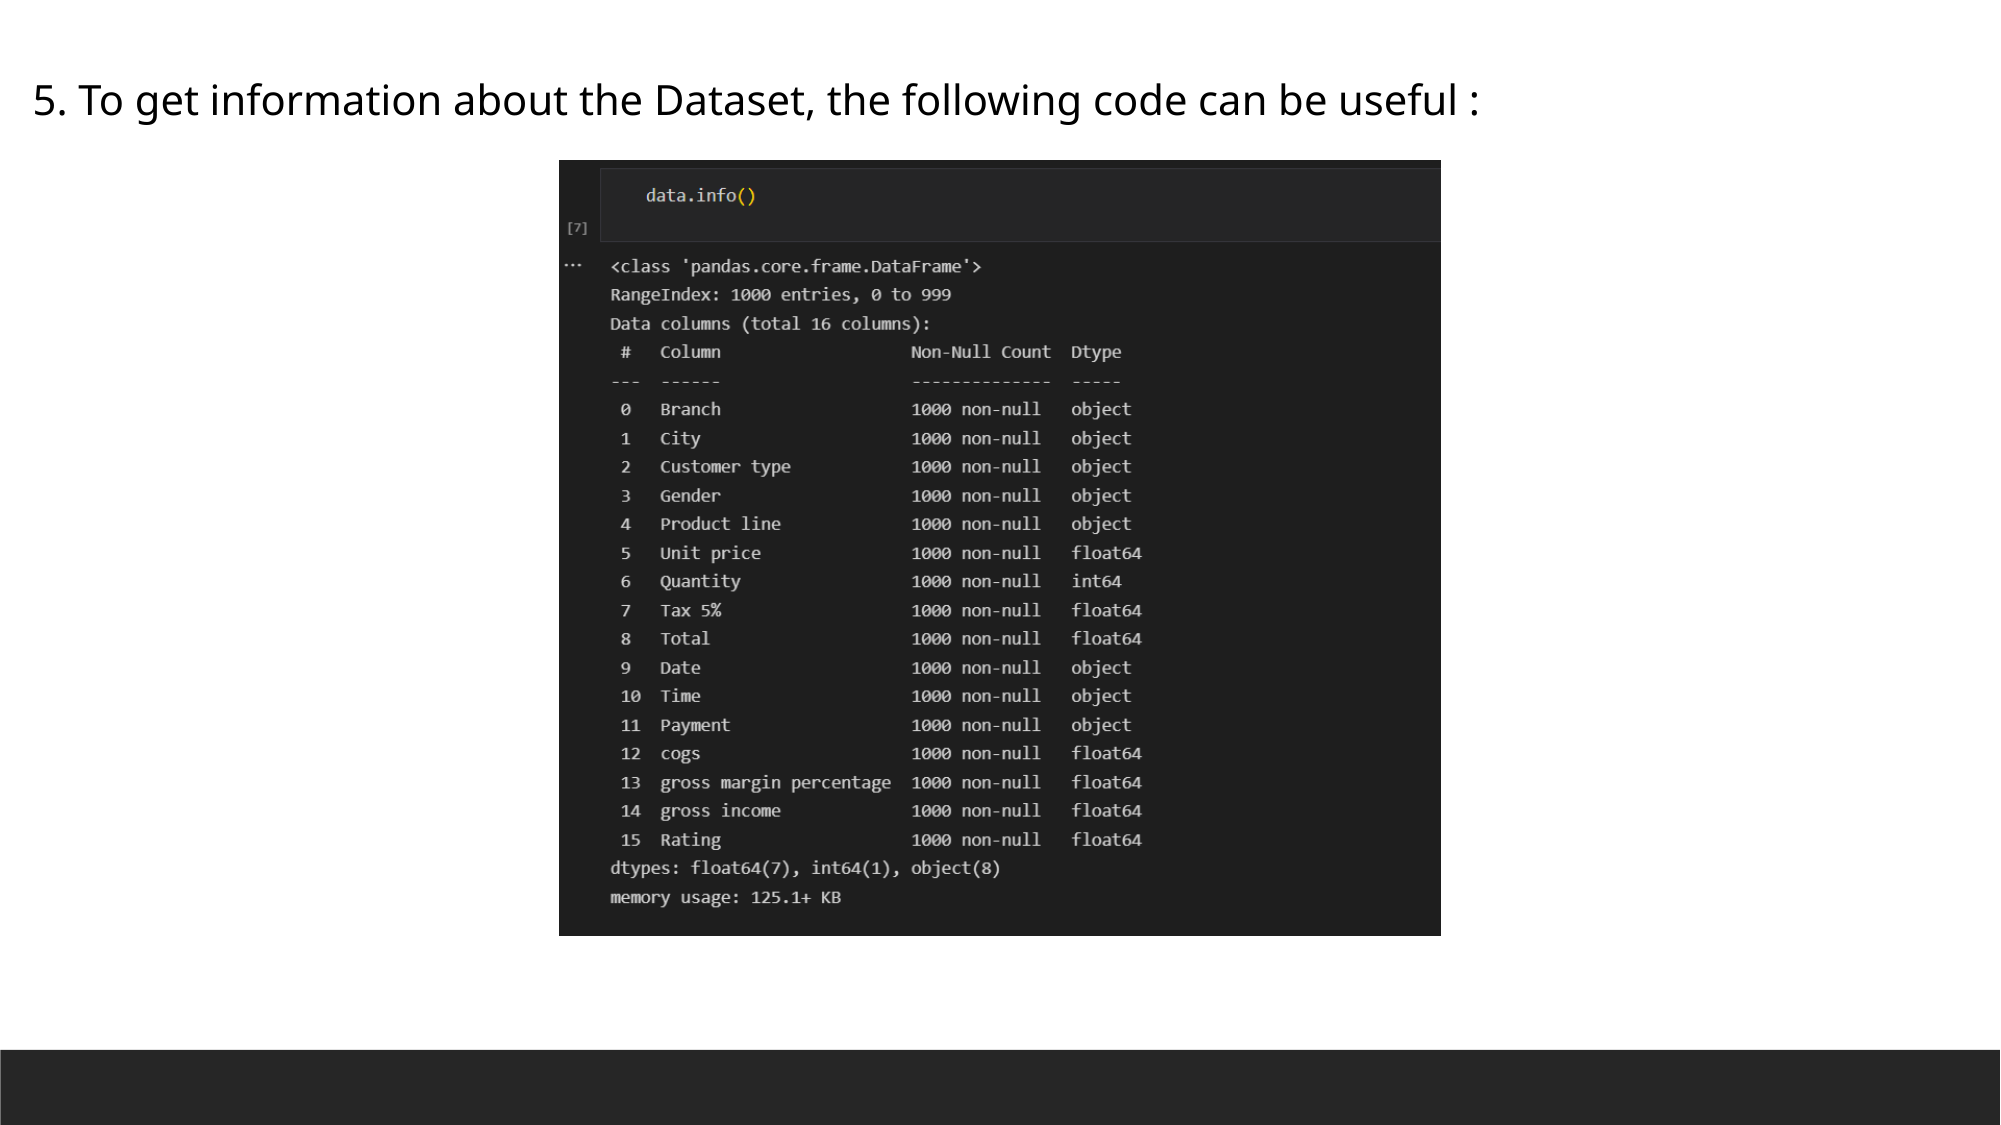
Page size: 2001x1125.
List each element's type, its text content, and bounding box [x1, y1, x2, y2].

picture [558, 159, 1442, 936]
text_box 5. To get information about the Dataset, the following code can be useful : [17, 66, 1496, 132]
